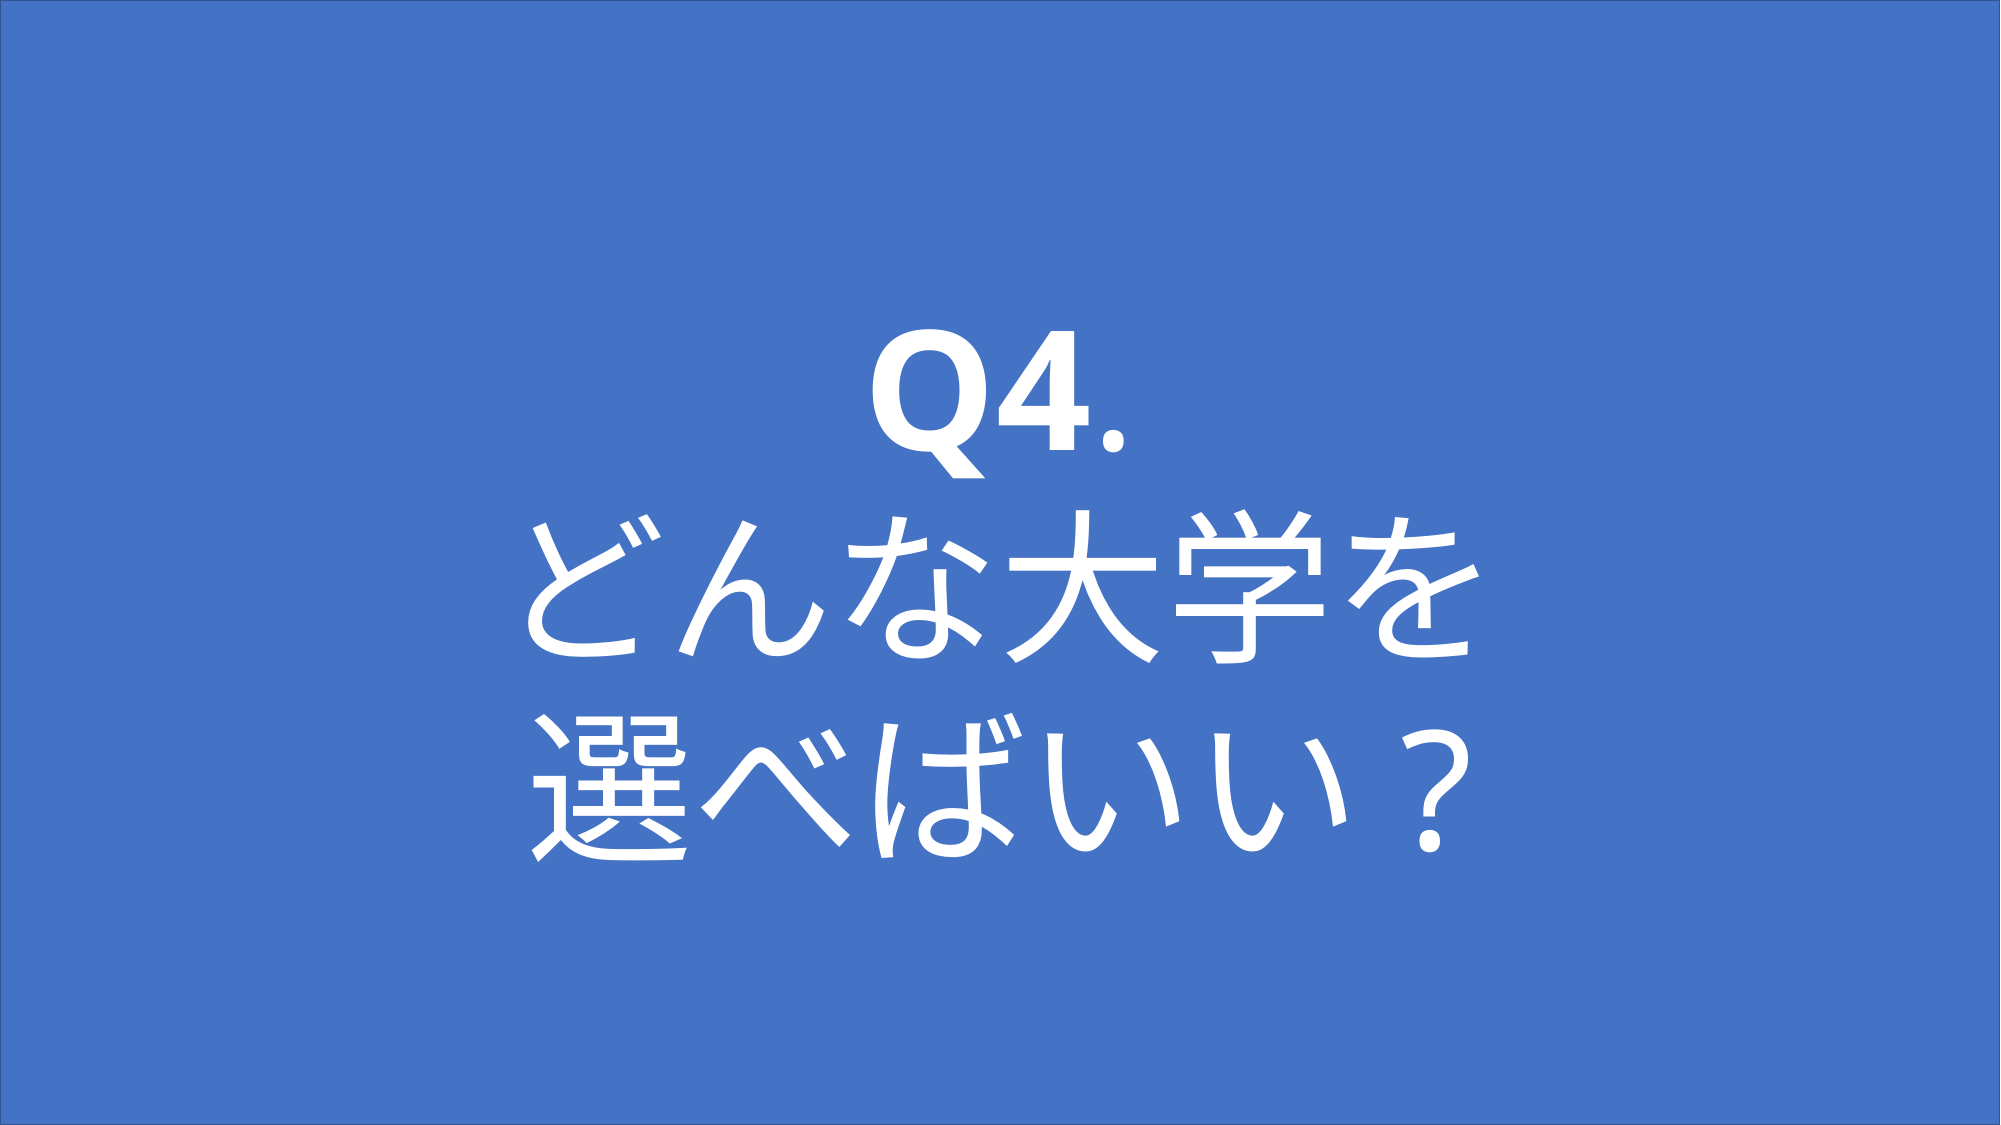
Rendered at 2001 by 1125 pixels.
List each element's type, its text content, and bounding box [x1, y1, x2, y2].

text_box Q4. どんな大学を 選べばいい? [59, 276, 1940, 891]
text_box [0, 0, 2000, 1125]
